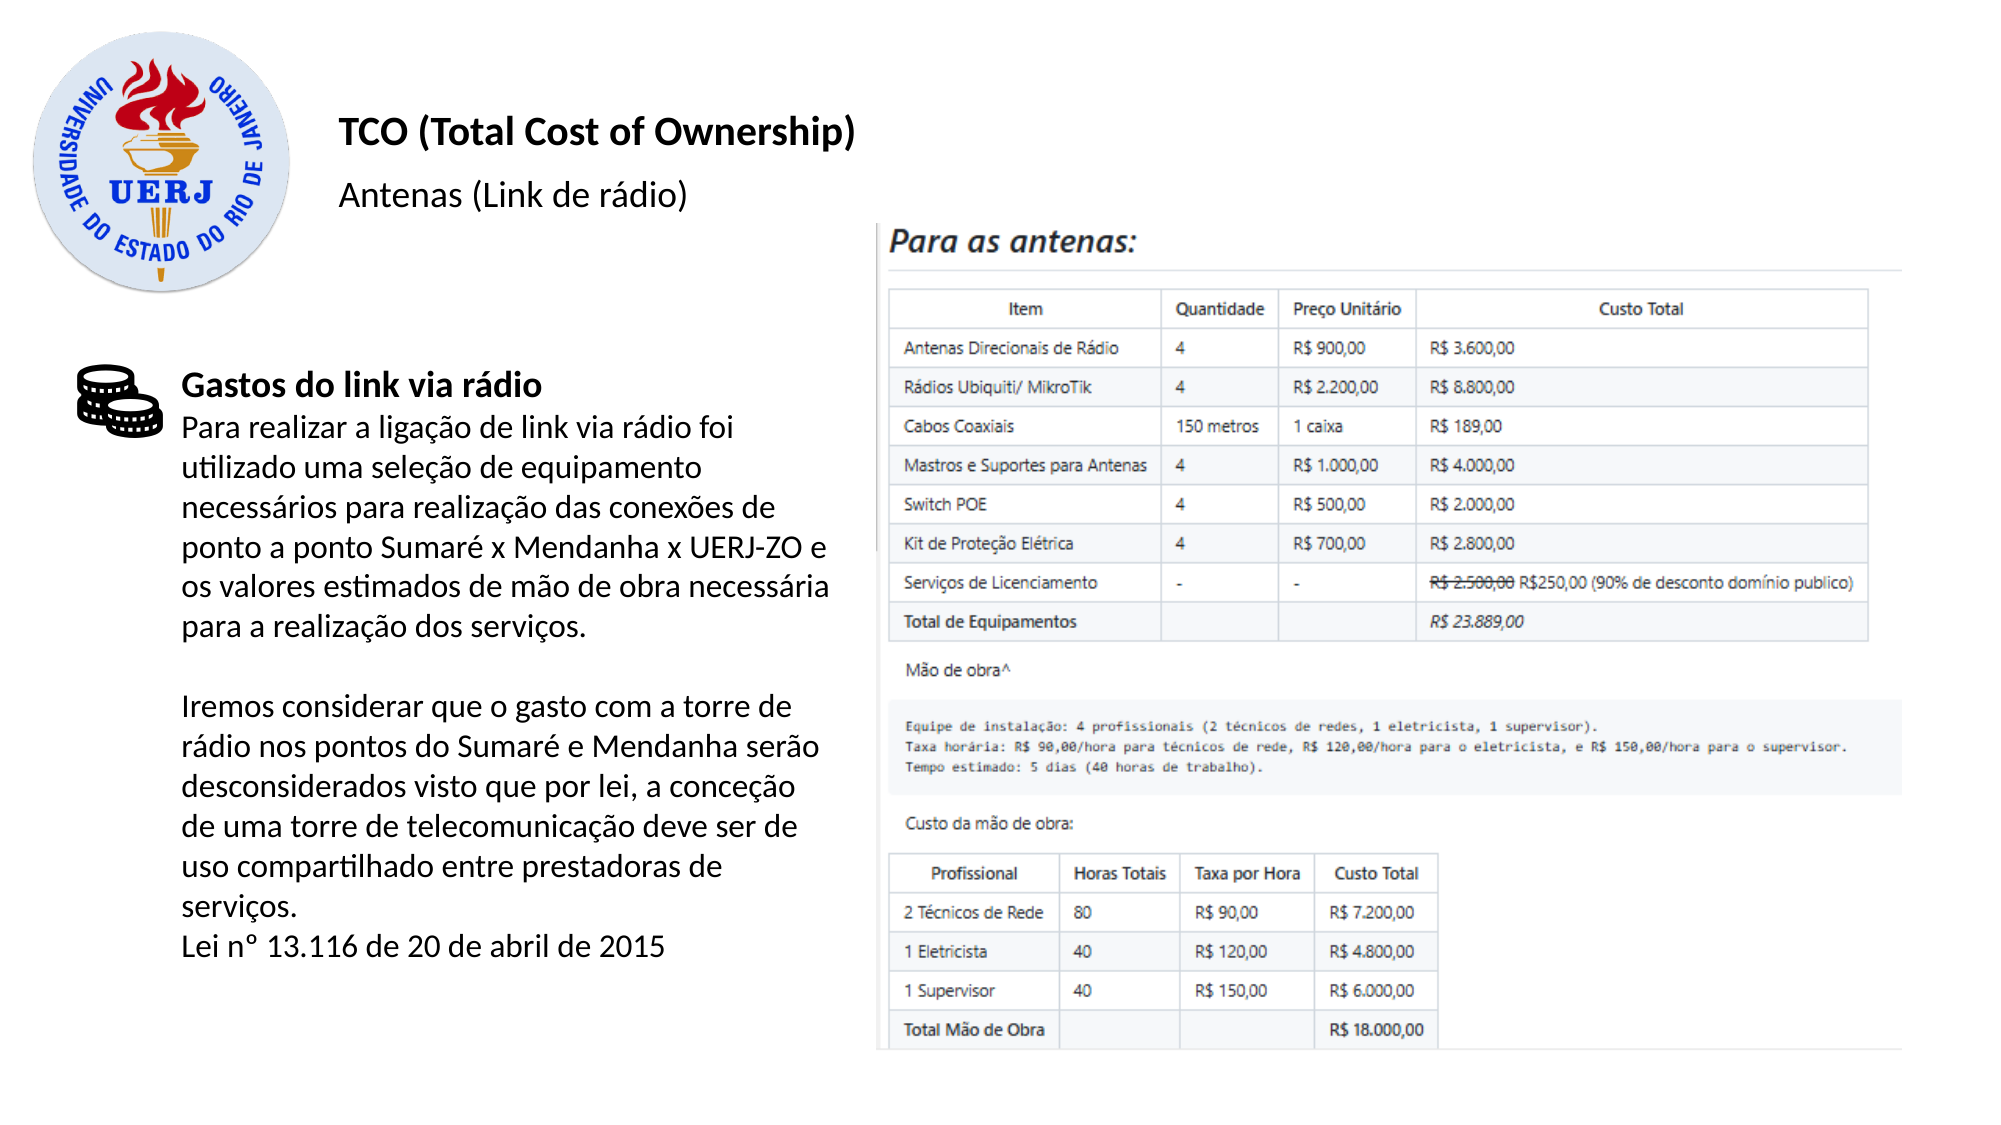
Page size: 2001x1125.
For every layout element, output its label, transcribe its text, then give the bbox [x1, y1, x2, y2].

picture [30, 30, 292, 296]
picture [876, 223, 1902, 1058]
picture [69, 352, 167, 450]
text_box TCO (Total Cost of Ownership) [323, 96, 1242, 162]
text_box Antenas (Link de rádio) [323, 162, 1242, 223]
text_box Gastos do link via rádio Para realizar a ligação de link via rádio foi utilizado uma seleção de equipamento necessários para realização das conexões de ponto a ponto Sumaré x Mendanha x UERJ-ZO e os valores estimados de mão de obra necessária para a realização dos serviços. Iremos considerar que o gasto com a torre de rádio nos pontos do Sumaré e Mendanha serão desconsiderados visto que por lei, a conceção de uma torre de telecomunicação deve ser de uso compartilhado entre prestadoras de serviços. Lei nº 13.116 de 20 de abril de 2015 [166, 352, 853, 972]
